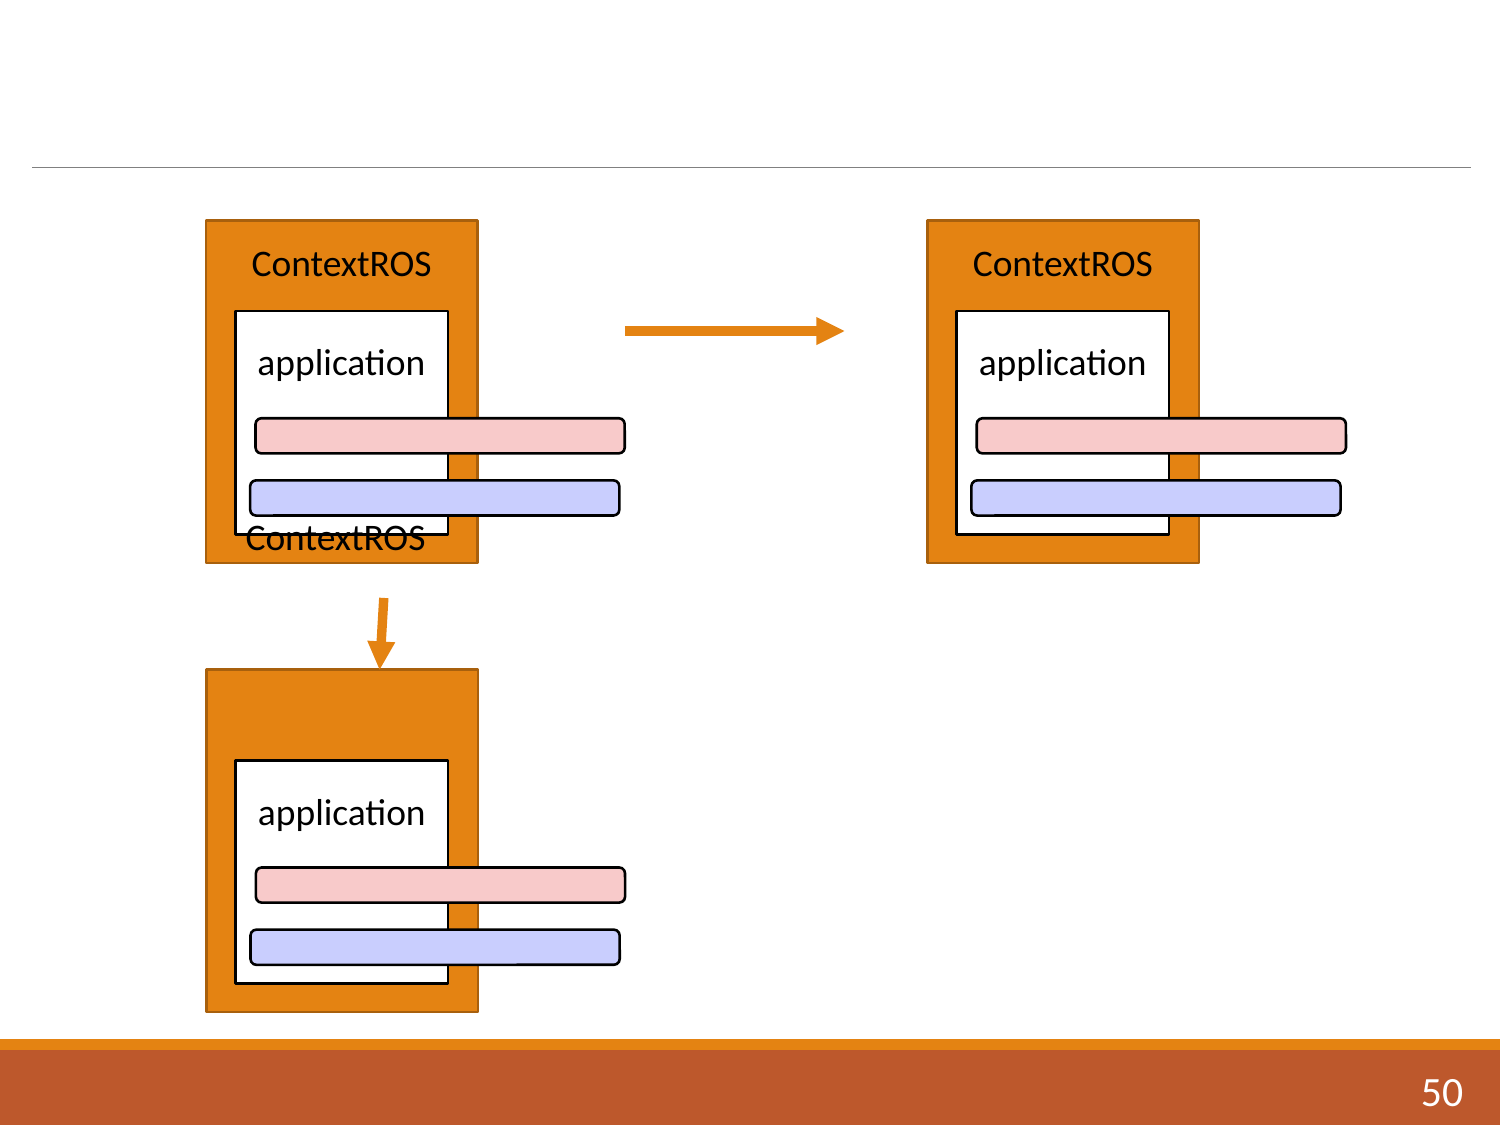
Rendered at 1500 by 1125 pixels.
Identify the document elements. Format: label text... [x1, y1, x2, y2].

text_box [441, 517, 449, 536]
text_box [205, 668, 479, 1013]
text_box [234, 759, 449, 985]
text_box ContextROS [958, 231, 1168, 292]
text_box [379, 597, 385, 671]
text_box [254, 866, 627, 904]
text_box [205, 219, 479, 564]
text_box [234, 310, 449, 505]
slide_number 49 [1316, 1059, 1479, 1120]
text_box [955, 310, 1170, 536]
text_box application [243, 780, 441, 840]
text_box [248, 479, 621, 517]
text_box [254, 416, 627, 455]
text_box application [242, 331, 441, 391]
text_box [926, 219, 1200, 564]
text_box [970, 479, 1342, 517]
text_box [249, 928, 622, 967]
text_box ContextROS [230, 505, 441, 566]
text_box application [963, 331, 1162, 391]
text_box [975, 416, 1348, 455]
text_box ContextROS [236, 231, 447, 292]
